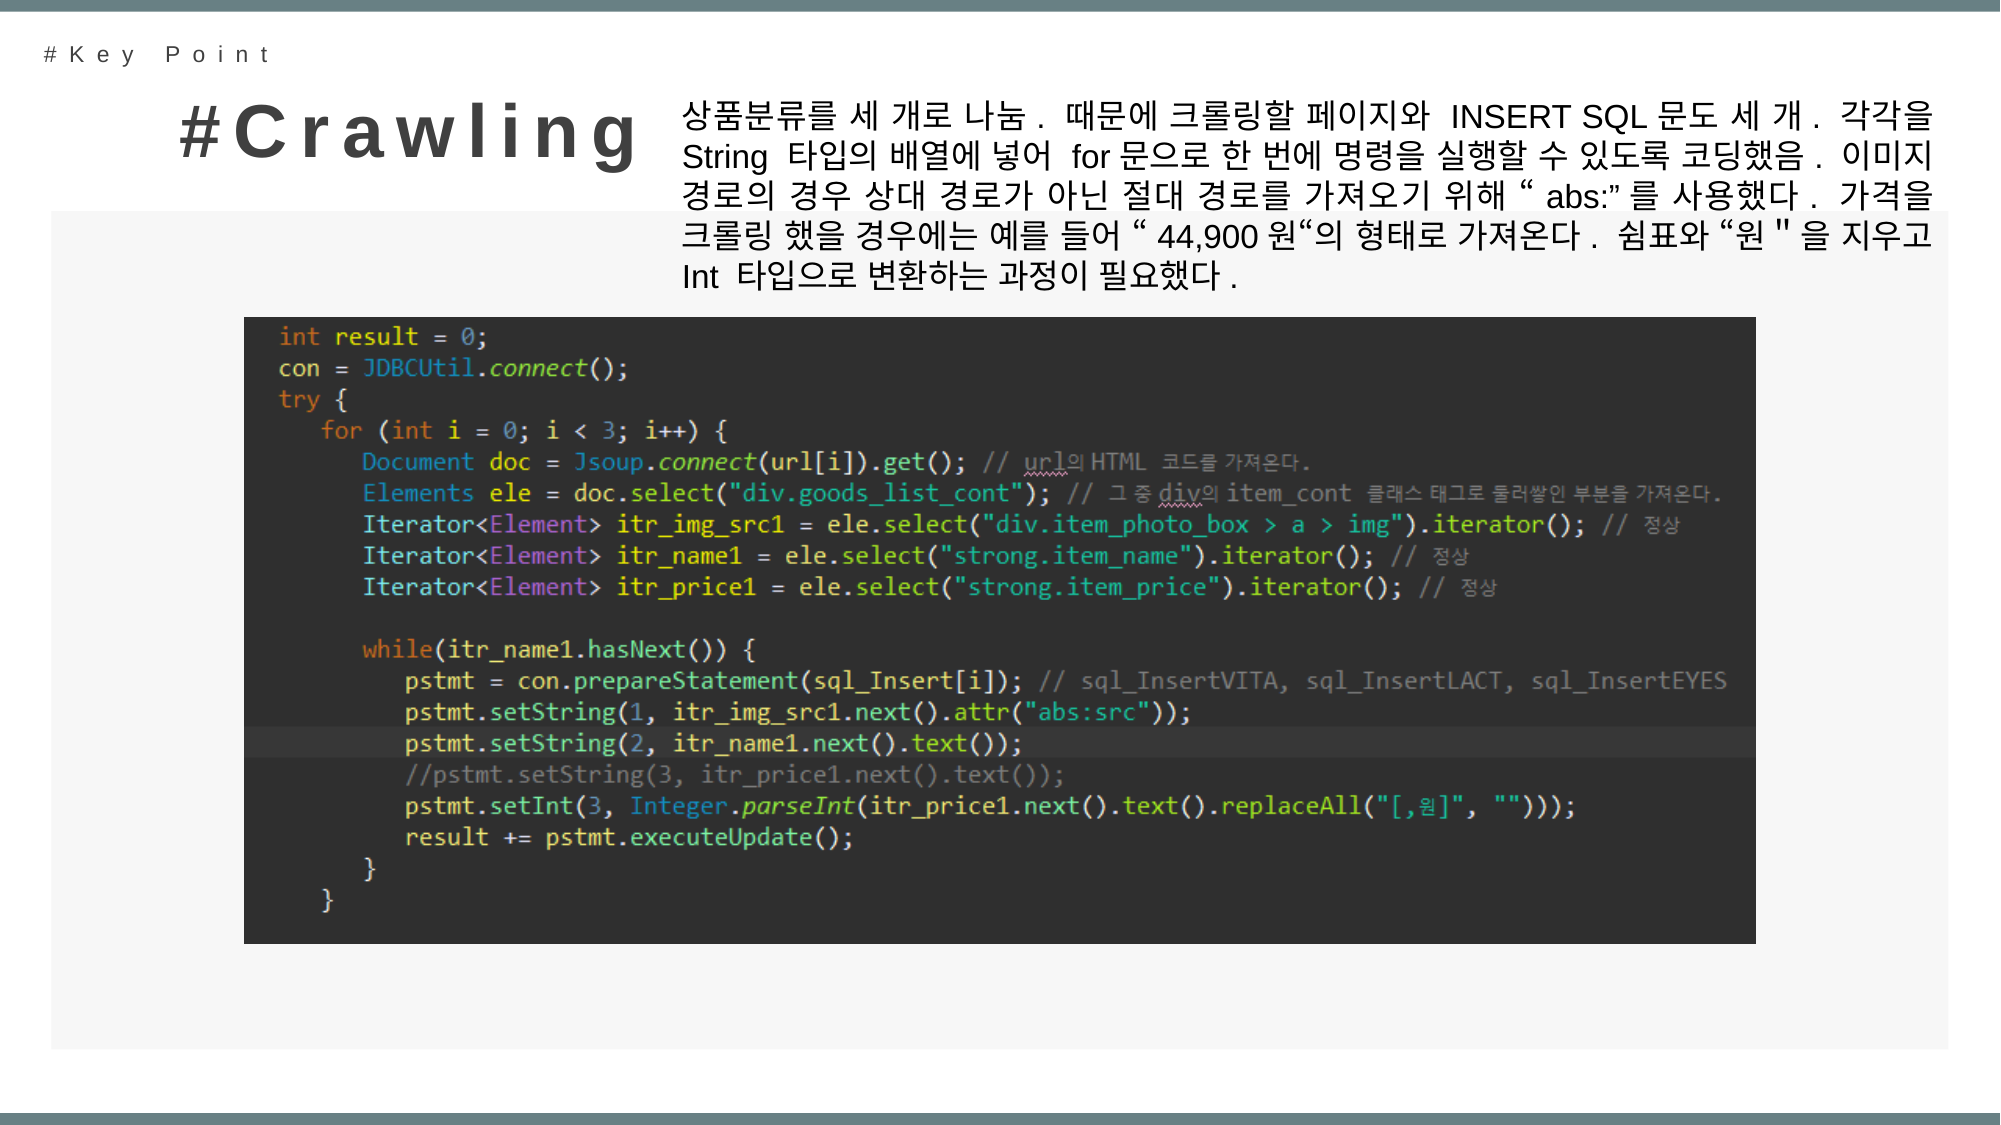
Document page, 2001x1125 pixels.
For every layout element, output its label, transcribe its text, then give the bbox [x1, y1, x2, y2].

text_box #Key Point [29, 32, 283, 75]
text_box 상품분류를 세 개로 나눔. 때문에 크롤링할 페이지와 INSERT SQL문도 세 개. 각각을 String 타입의 배열에 넣어 for문으로 한 번에 명령을 실행할 수 있도록 코딩했음. 이미지 경로의 경우 상대 경로가 아닌 절대 경로를 가져오기 위해 “abs:”를 사용했다. 가격을 크롤링 했을 경우에는 예를 들어 “44,900원“의 형태로 가져온다. 쉼표와 “원＂을 지우고 Int 타입으로 변환하는 과정이 필요했다. [667, 87, 1949, 303]
text_box [0, 0, 2000, 13]
picture [244, 316, 1756, 944]
text_box [0, 1112, 2000, 1125]
text_box #Crawling [164, 75, 653, 181]
text_box [50, 210, 1949, 1050]
